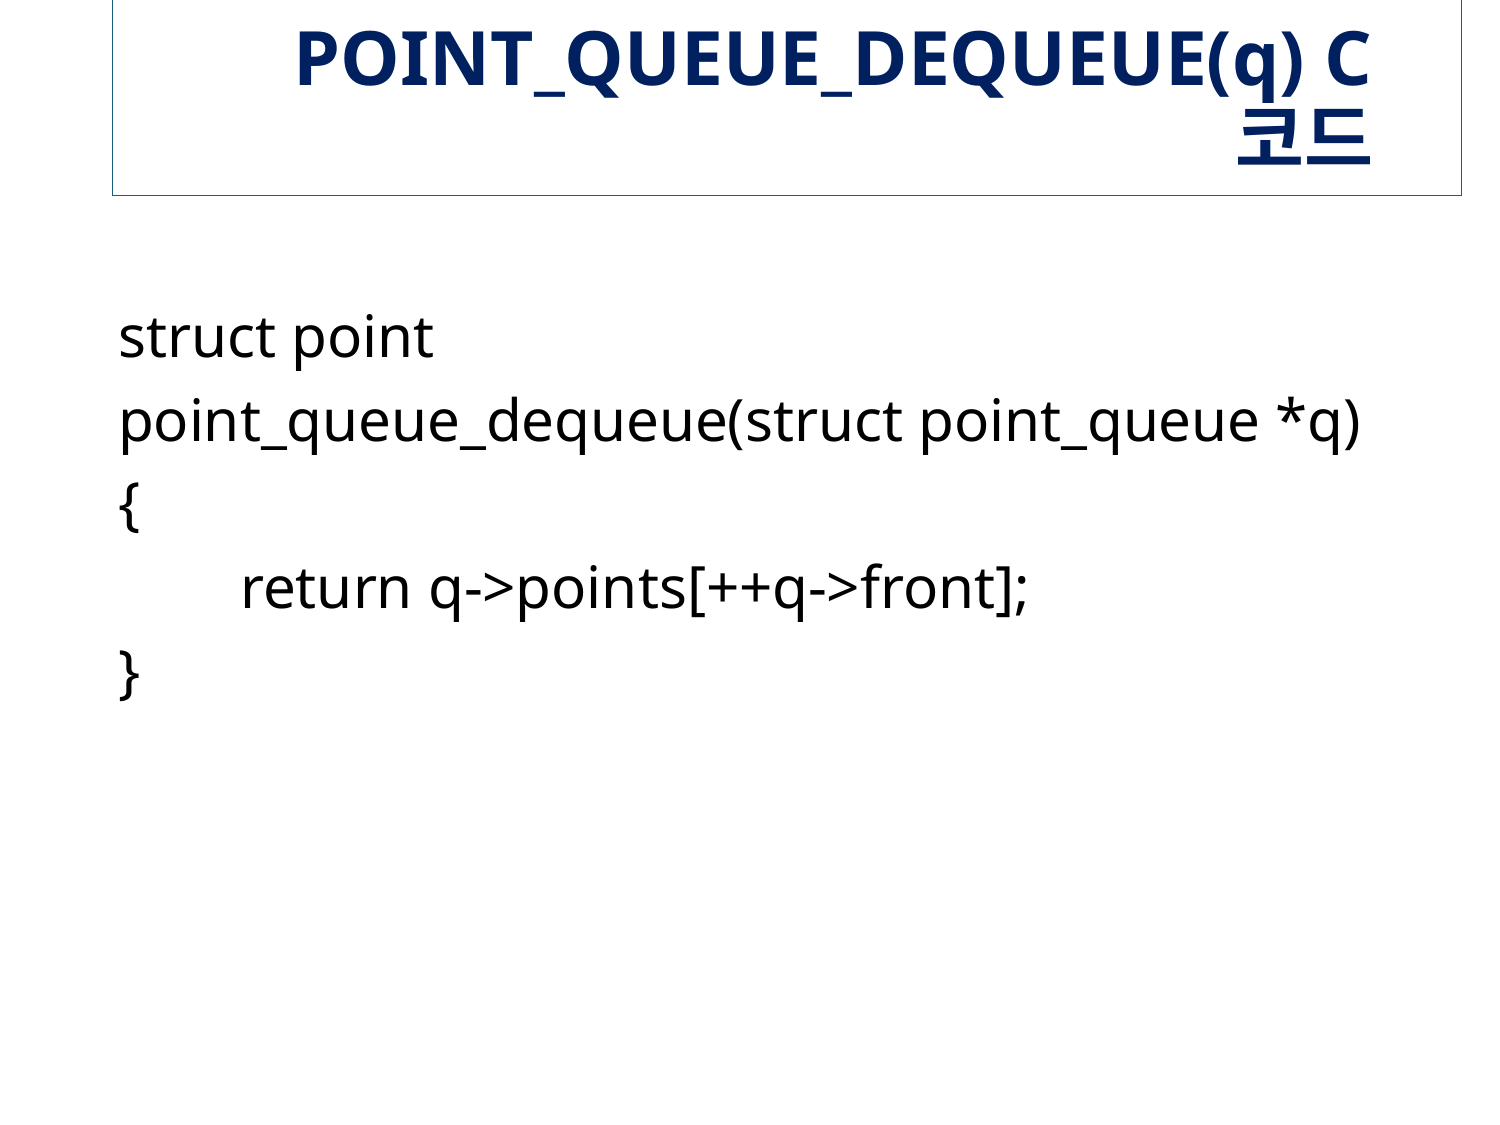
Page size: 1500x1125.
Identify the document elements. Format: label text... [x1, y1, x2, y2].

title POINT_QUEUE_DEQUEUE(q) C 코드 [112, 0, 1462, 196]
list struct point point_queue_dequeue(struct point_queue *q) { return q->points[++q->front]; } [103, 299, 1500, 1014]
